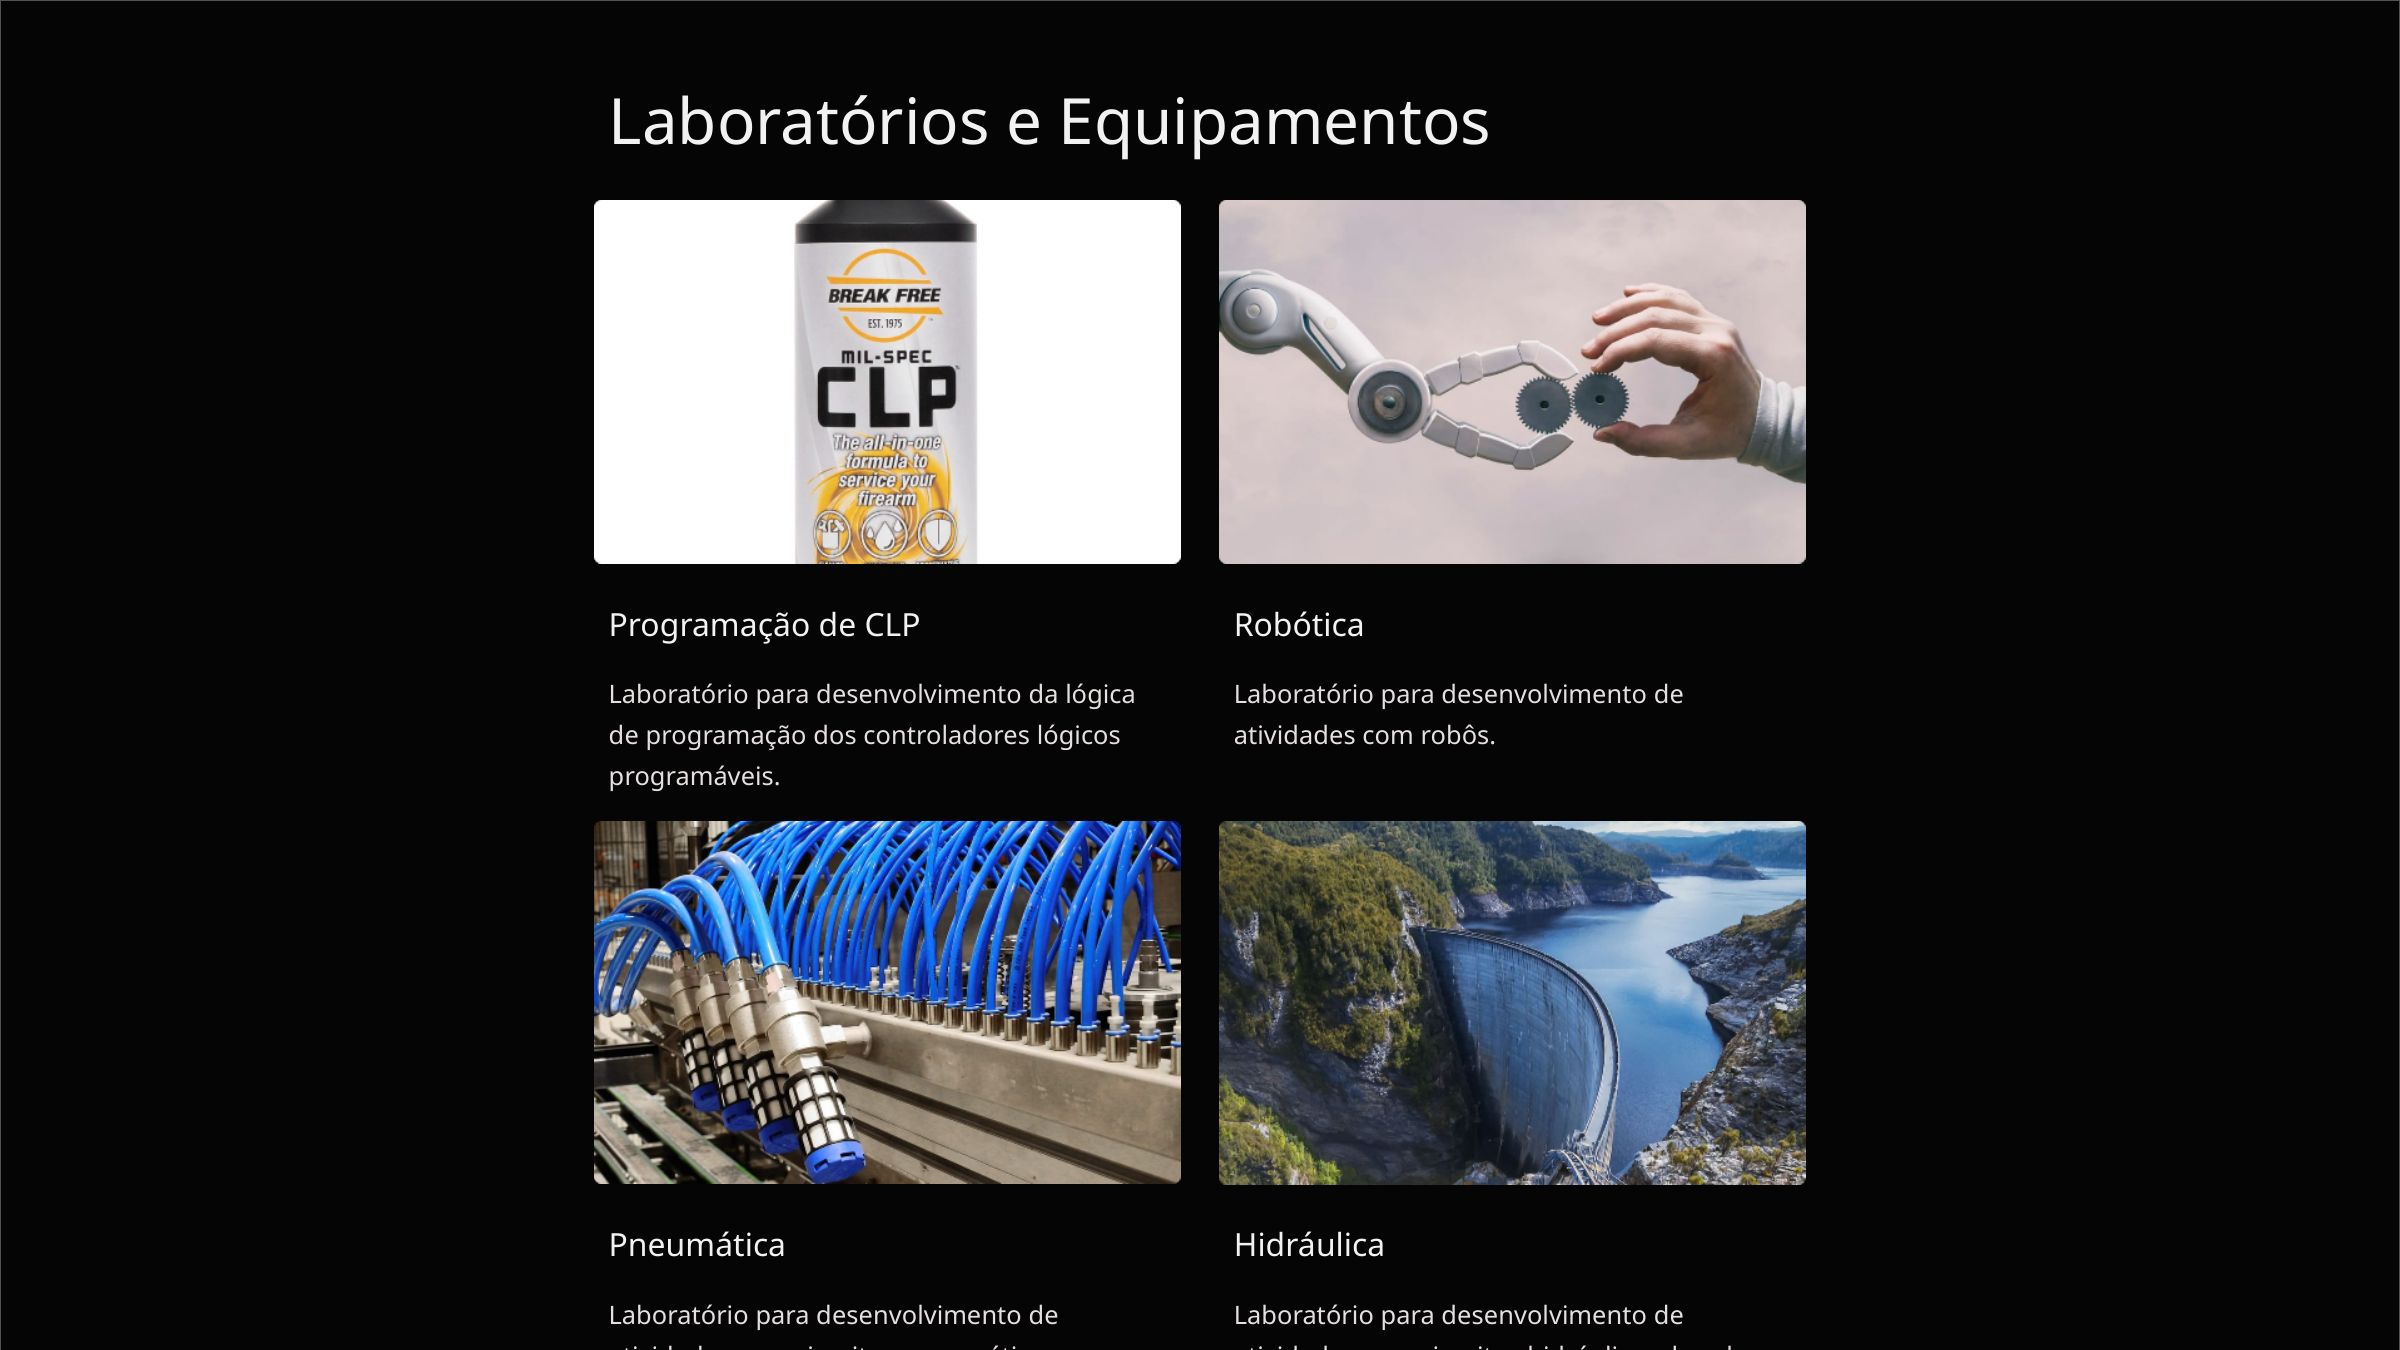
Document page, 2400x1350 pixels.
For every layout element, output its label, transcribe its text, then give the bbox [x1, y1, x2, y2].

picture [1219, 200, 1806, 564]
text_box Laboratório para desenvolvimento da lógica de programação dos controladores lógicos programáveis. [594, 660, 1181, 784]
picture [594, 200, 1181, 564]
text_box Programação de CLP [594, 595, 926, 636]
text_box [0, 0, 2400, 1350]
text_box Hidráulica [1219, 1216, 1475, 1256]
picture [594, 821, 1181, 1185]
text_box Robótica [1219, 595, 1475, 636]
text_box Pneumática [593, 1216, 850, 1256]
text_box Laboratório para desenvolvimento de atividades com circuitos pneumáticos, sensores, válvulas e cilindros. [594, 1281, 1181, 1350]
text_box Laboratório para desenvolvimento de atividades com robôs. [1219, 660, 1806, 743]
text_box Laboratório para desenvolvimento de atividades com circuitos hidráulicos, bombas, atuadores e valvulas. [1219, 1281, 1806, 1350]
text_box Laboratórios e Equipamentos [593, 70, 1512, 150]
picture [1219, 821, 1806, 1185]
